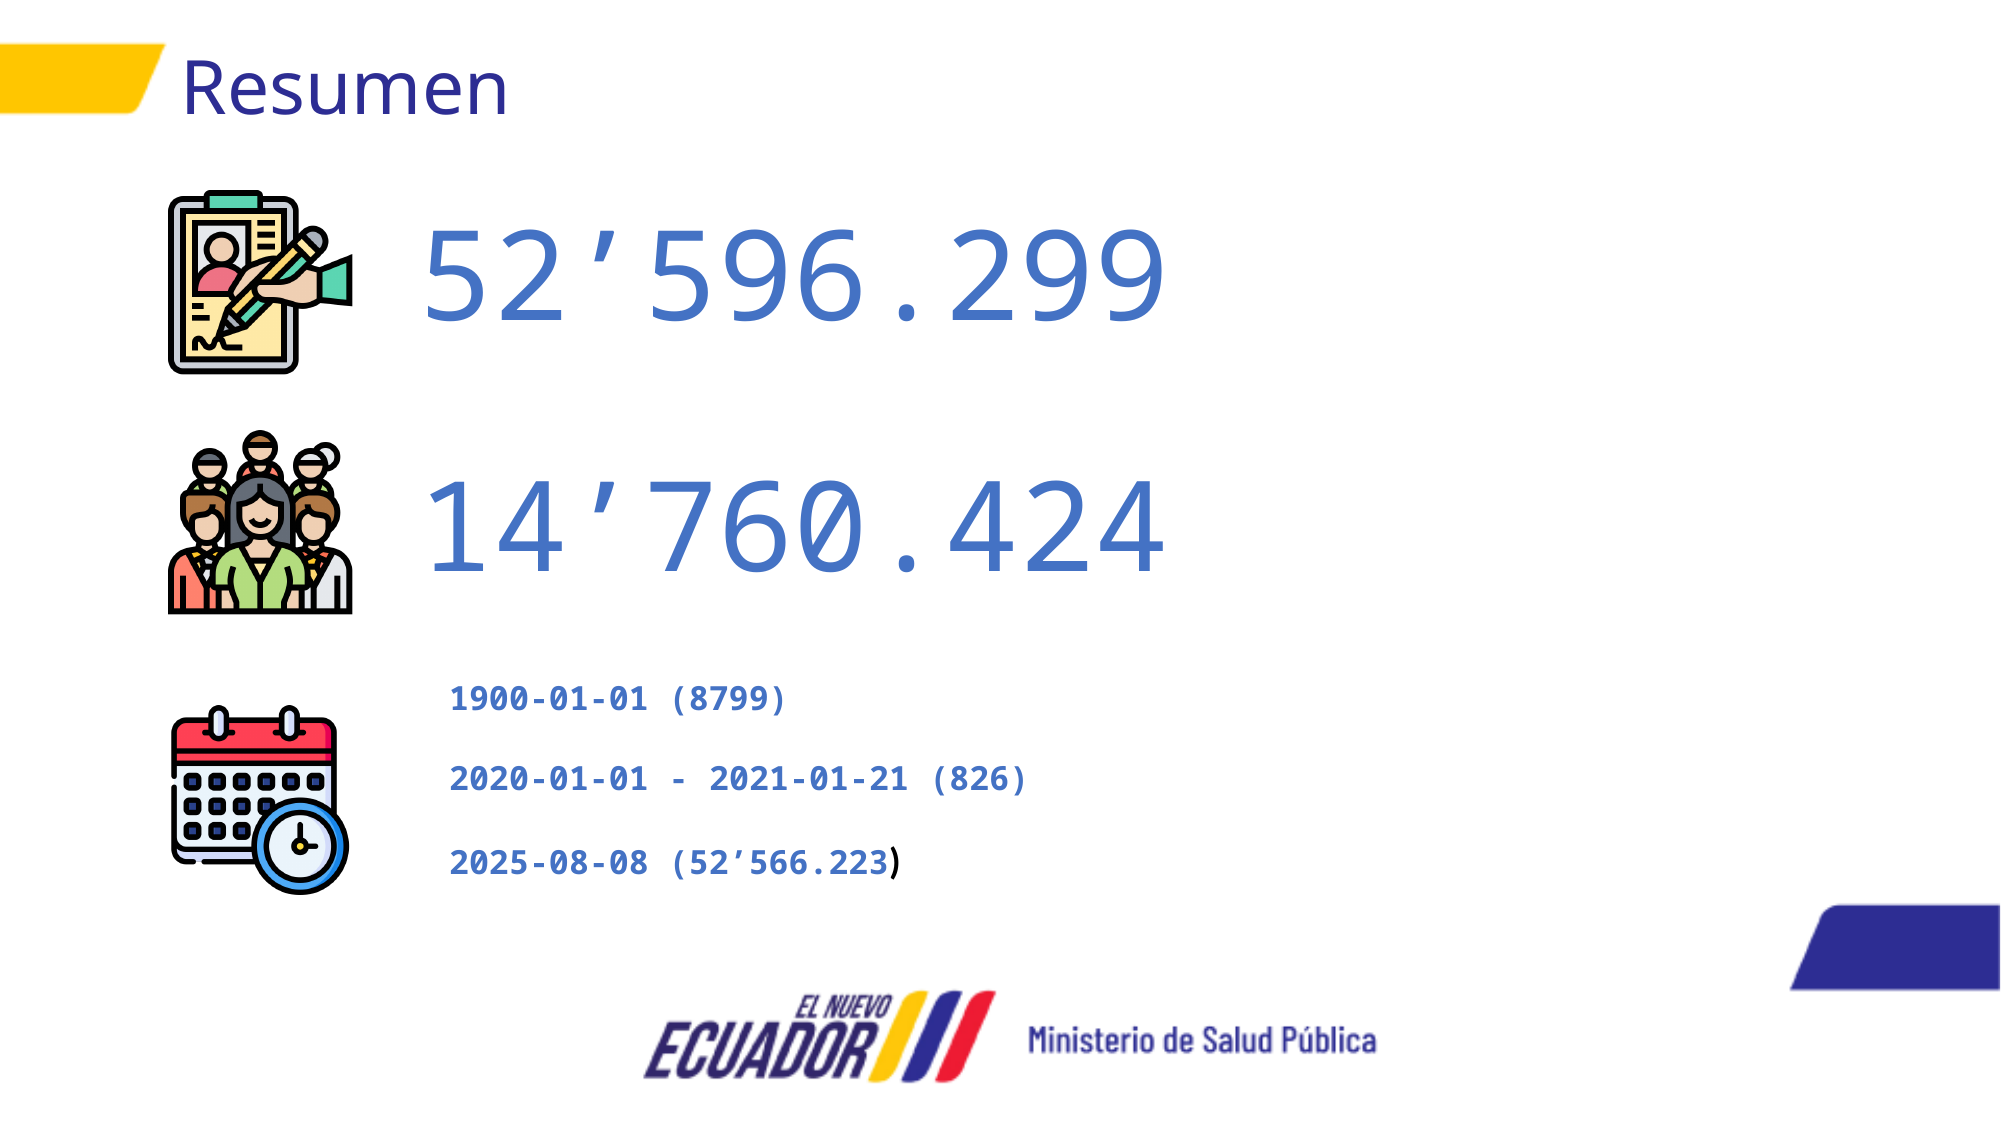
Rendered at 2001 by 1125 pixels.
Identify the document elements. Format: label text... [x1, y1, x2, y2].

text_box 52’596.299 [404, 188, 1538, 354]
text_box Resumen [165, 31, 972, 137]
text_box 14’760.424 [404, 439, 1186, 604]
text_box 1900-01-01 (8799) 2020-01-01 - 2021-01-21 (826) 2025-08-08 (52’566.223) [434, 669, 1346, 890]
picture [0, 0, 2001, 1125]
